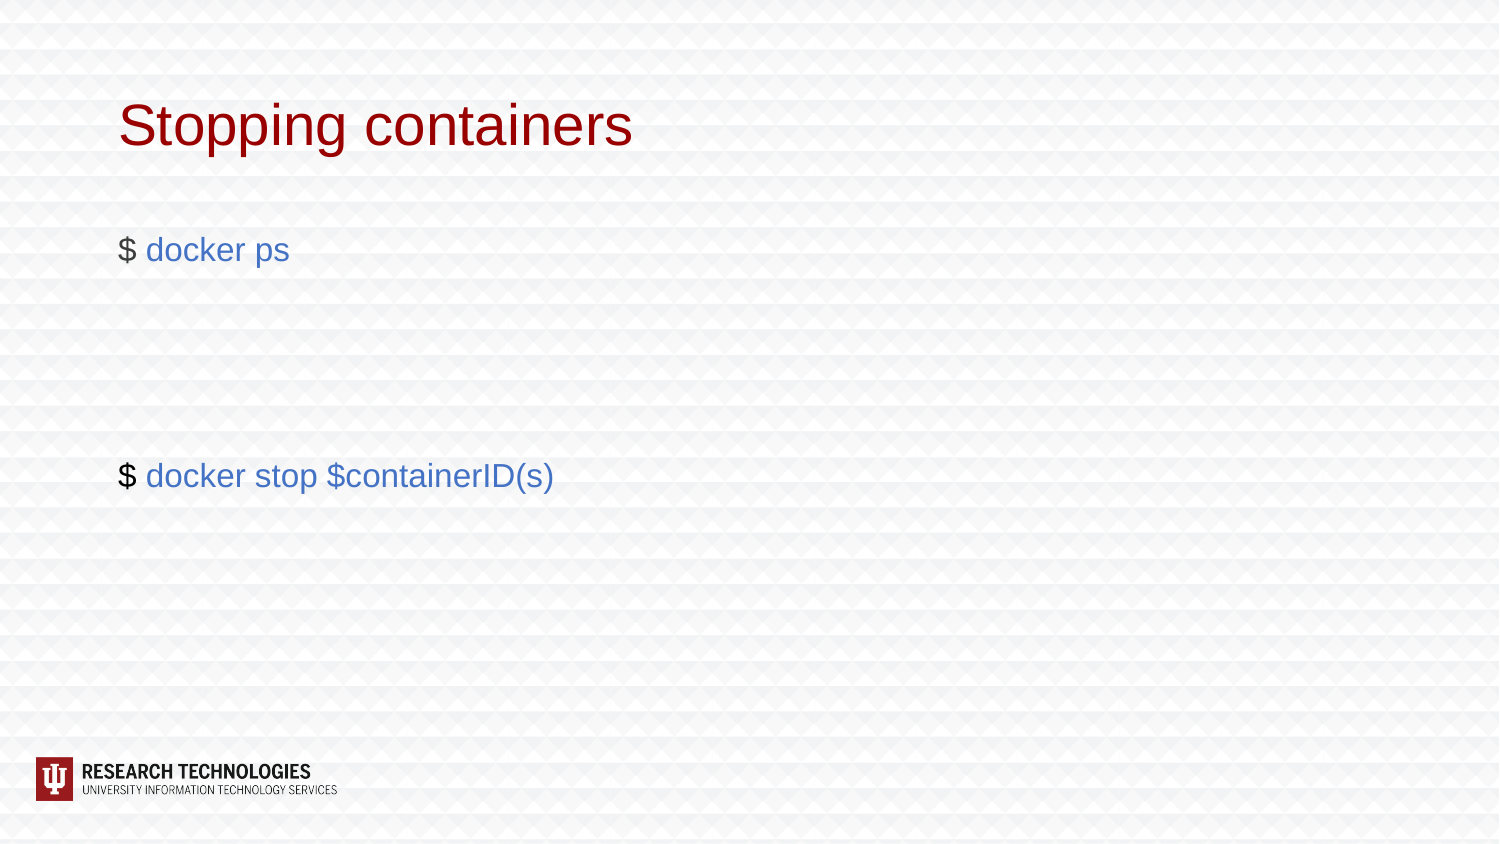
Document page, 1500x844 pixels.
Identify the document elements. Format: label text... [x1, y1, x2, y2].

picture [0, 0, 1499, 844]
list $ docker ps $ docker stop $containerID(s) [103, 224, 1430, 732]
title Stopping containers [103, 45, 1397, 208]
